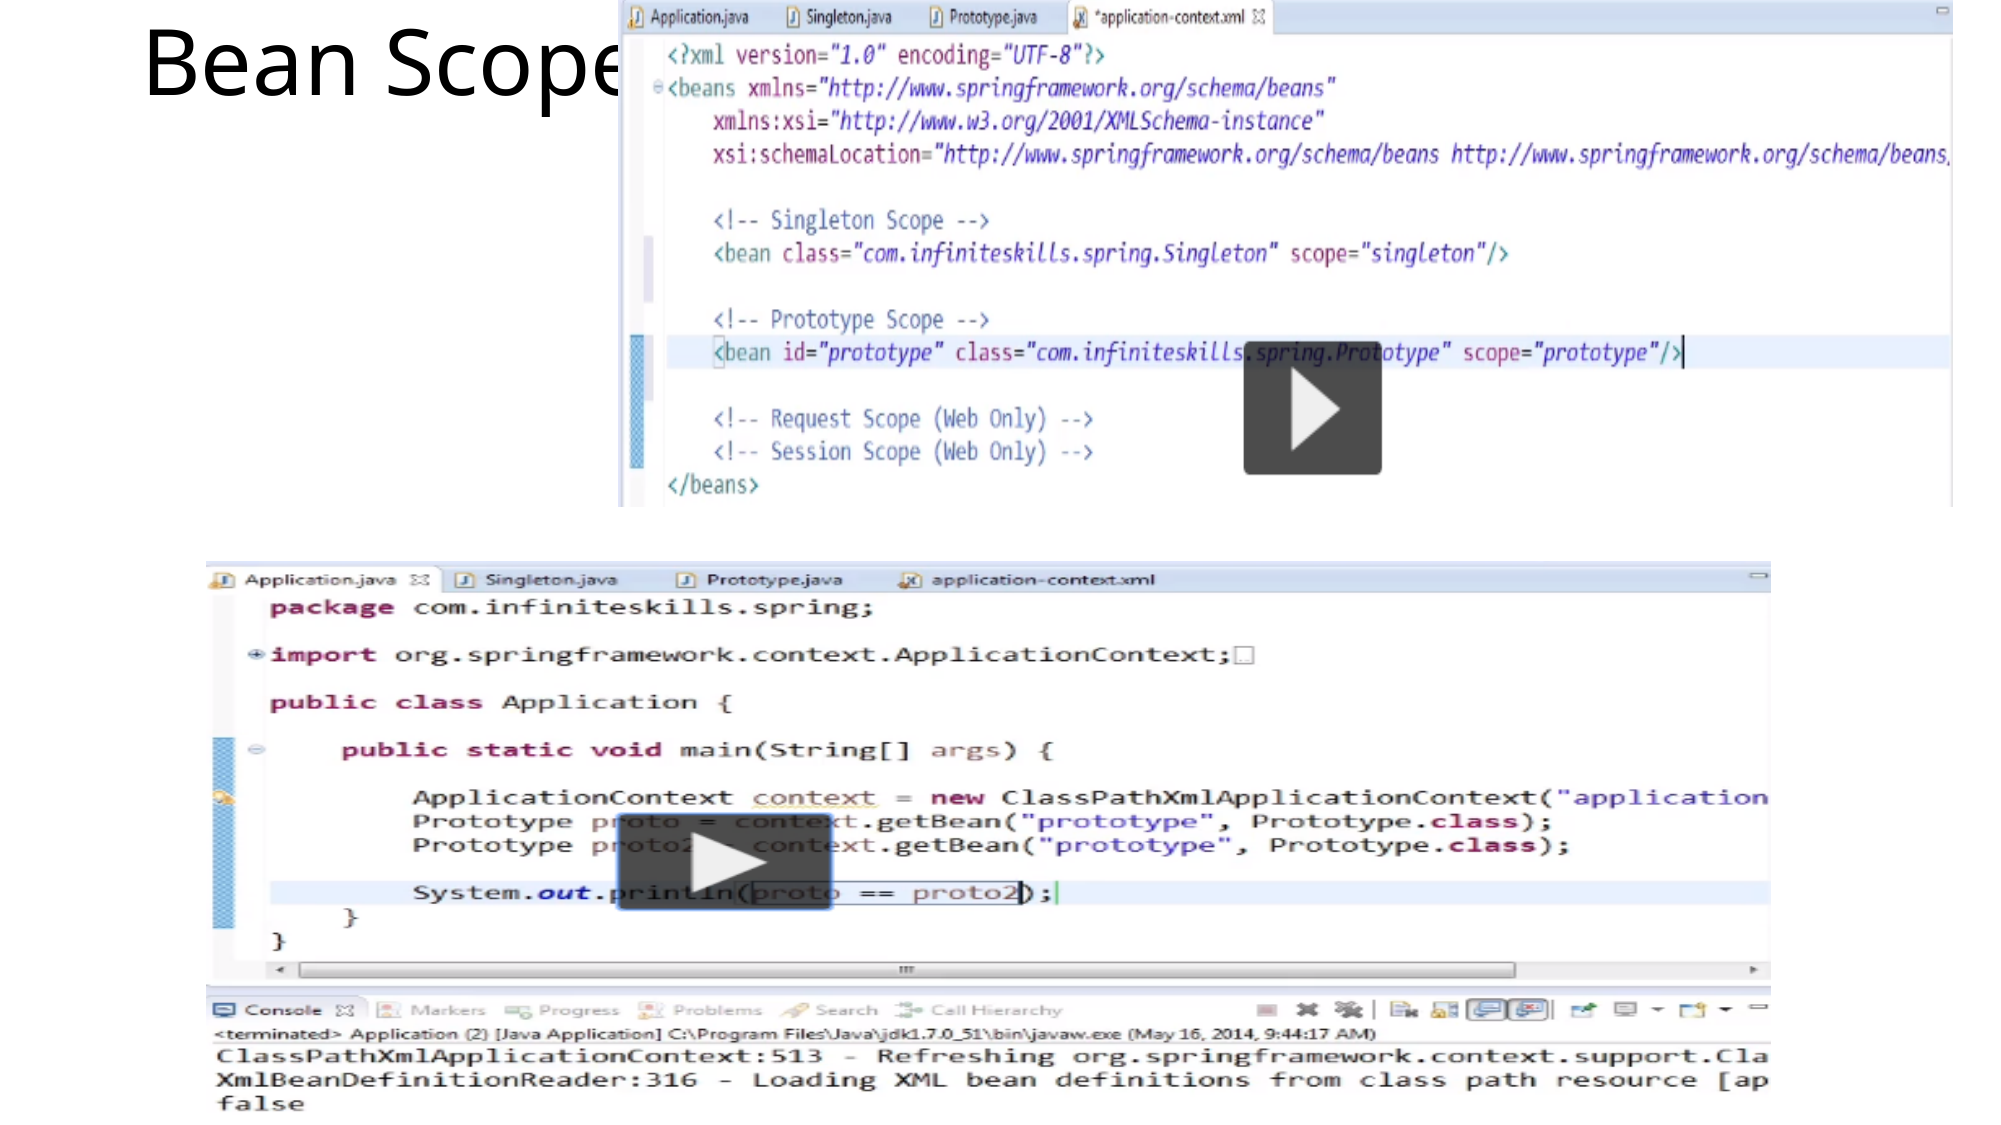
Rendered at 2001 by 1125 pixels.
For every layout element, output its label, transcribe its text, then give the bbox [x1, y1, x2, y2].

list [618, 0, 1953, 508]
picture [206, 561, 1771, 1125]
title Bean Scopes [126, 0, 618, 133]
